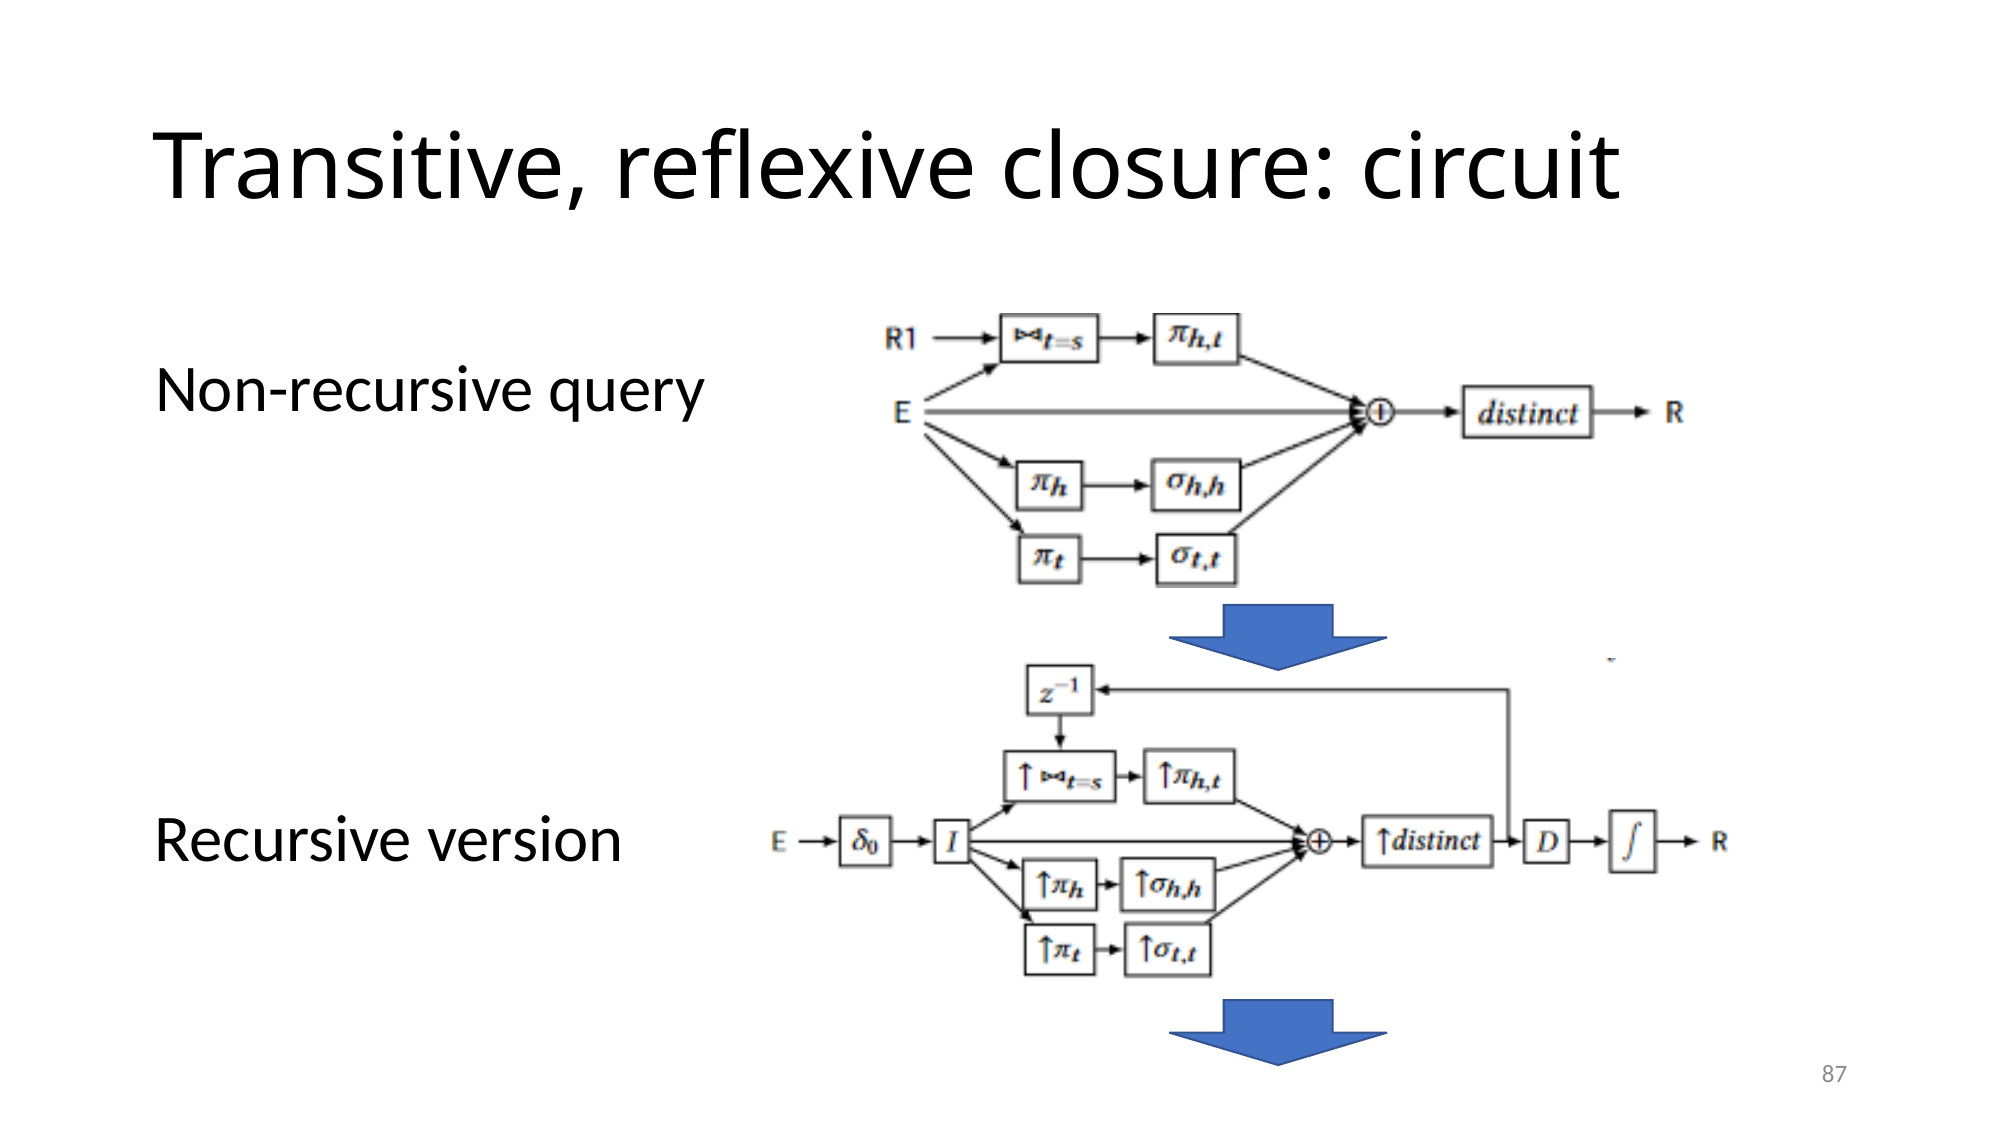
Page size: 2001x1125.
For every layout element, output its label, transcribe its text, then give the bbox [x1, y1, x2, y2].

slide_number 87 [1798, 1042, 1863, 1103]
picture [747, 658, 1749, 986]
text_box Non-recursive query [140, 336, 721, 432]
text_box [1168, 603, 1388, 658]
text_box [1168, 999, 1388, 1067]
text_box Recursive version [139, 787, 639, 883]
title Transitive, reflexive closure: circuit [137, 59, 1863, 278]
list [855, 313, 1754, 588]
